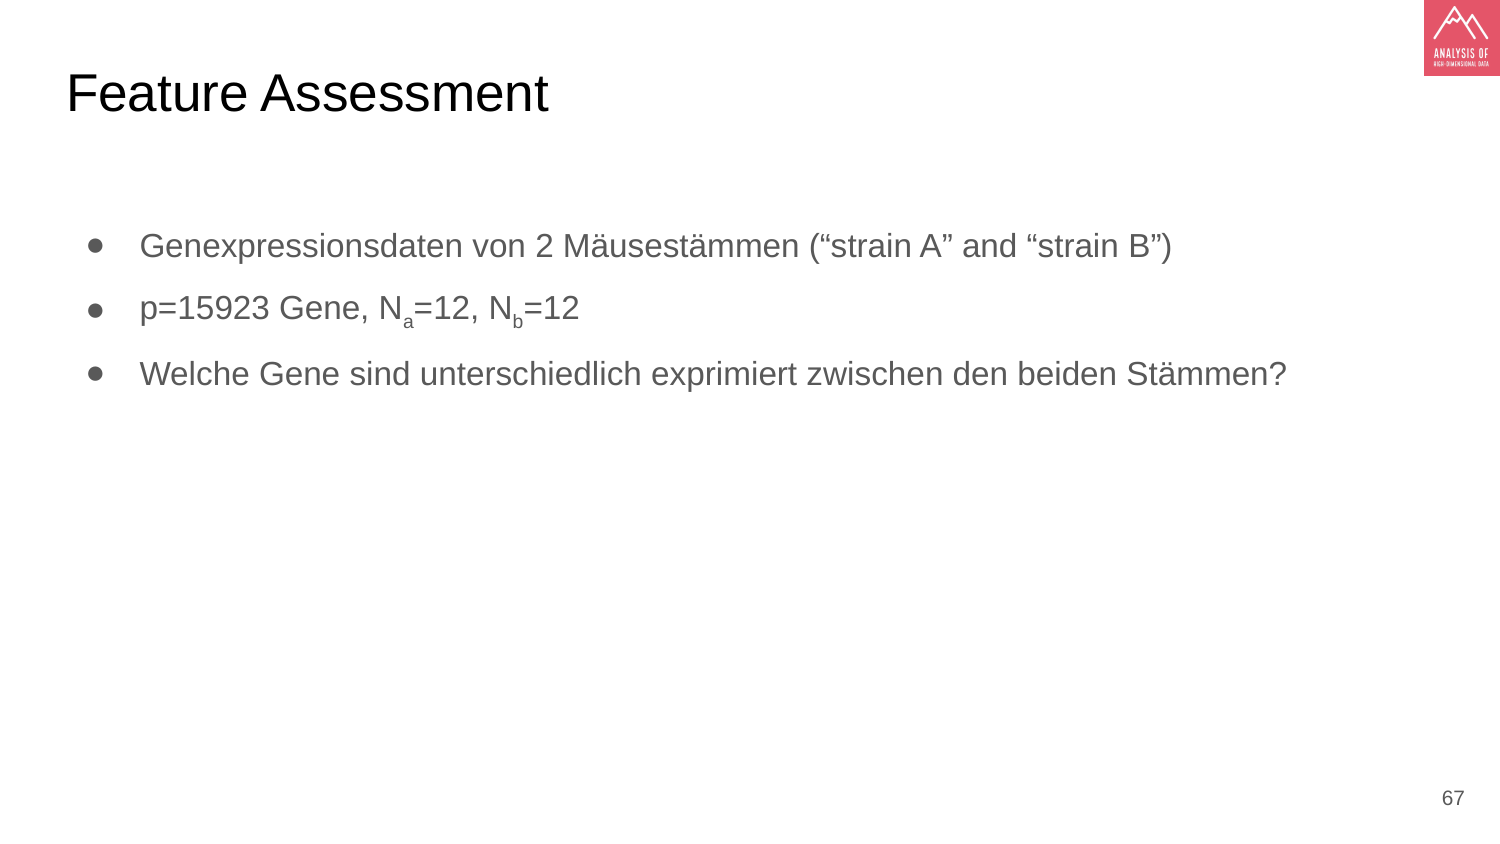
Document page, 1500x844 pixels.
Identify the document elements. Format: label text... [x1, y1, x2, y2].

text_box Genexpressionsdaten von 2 Mäusestämmen (“strain A” and “strain B”) p=15923 Gene, Na=12, Nb=12 Welche Gene sind unterschiedlich exprimiert zwischen den beiden Stämmen? [64, 203, 1408, 766]
slide_number ‹#› [1389, 764, 1480, 830]
picture [1424, 0, 1500, 76]
title Feature Assessment [51, 43, 1449, 138]
